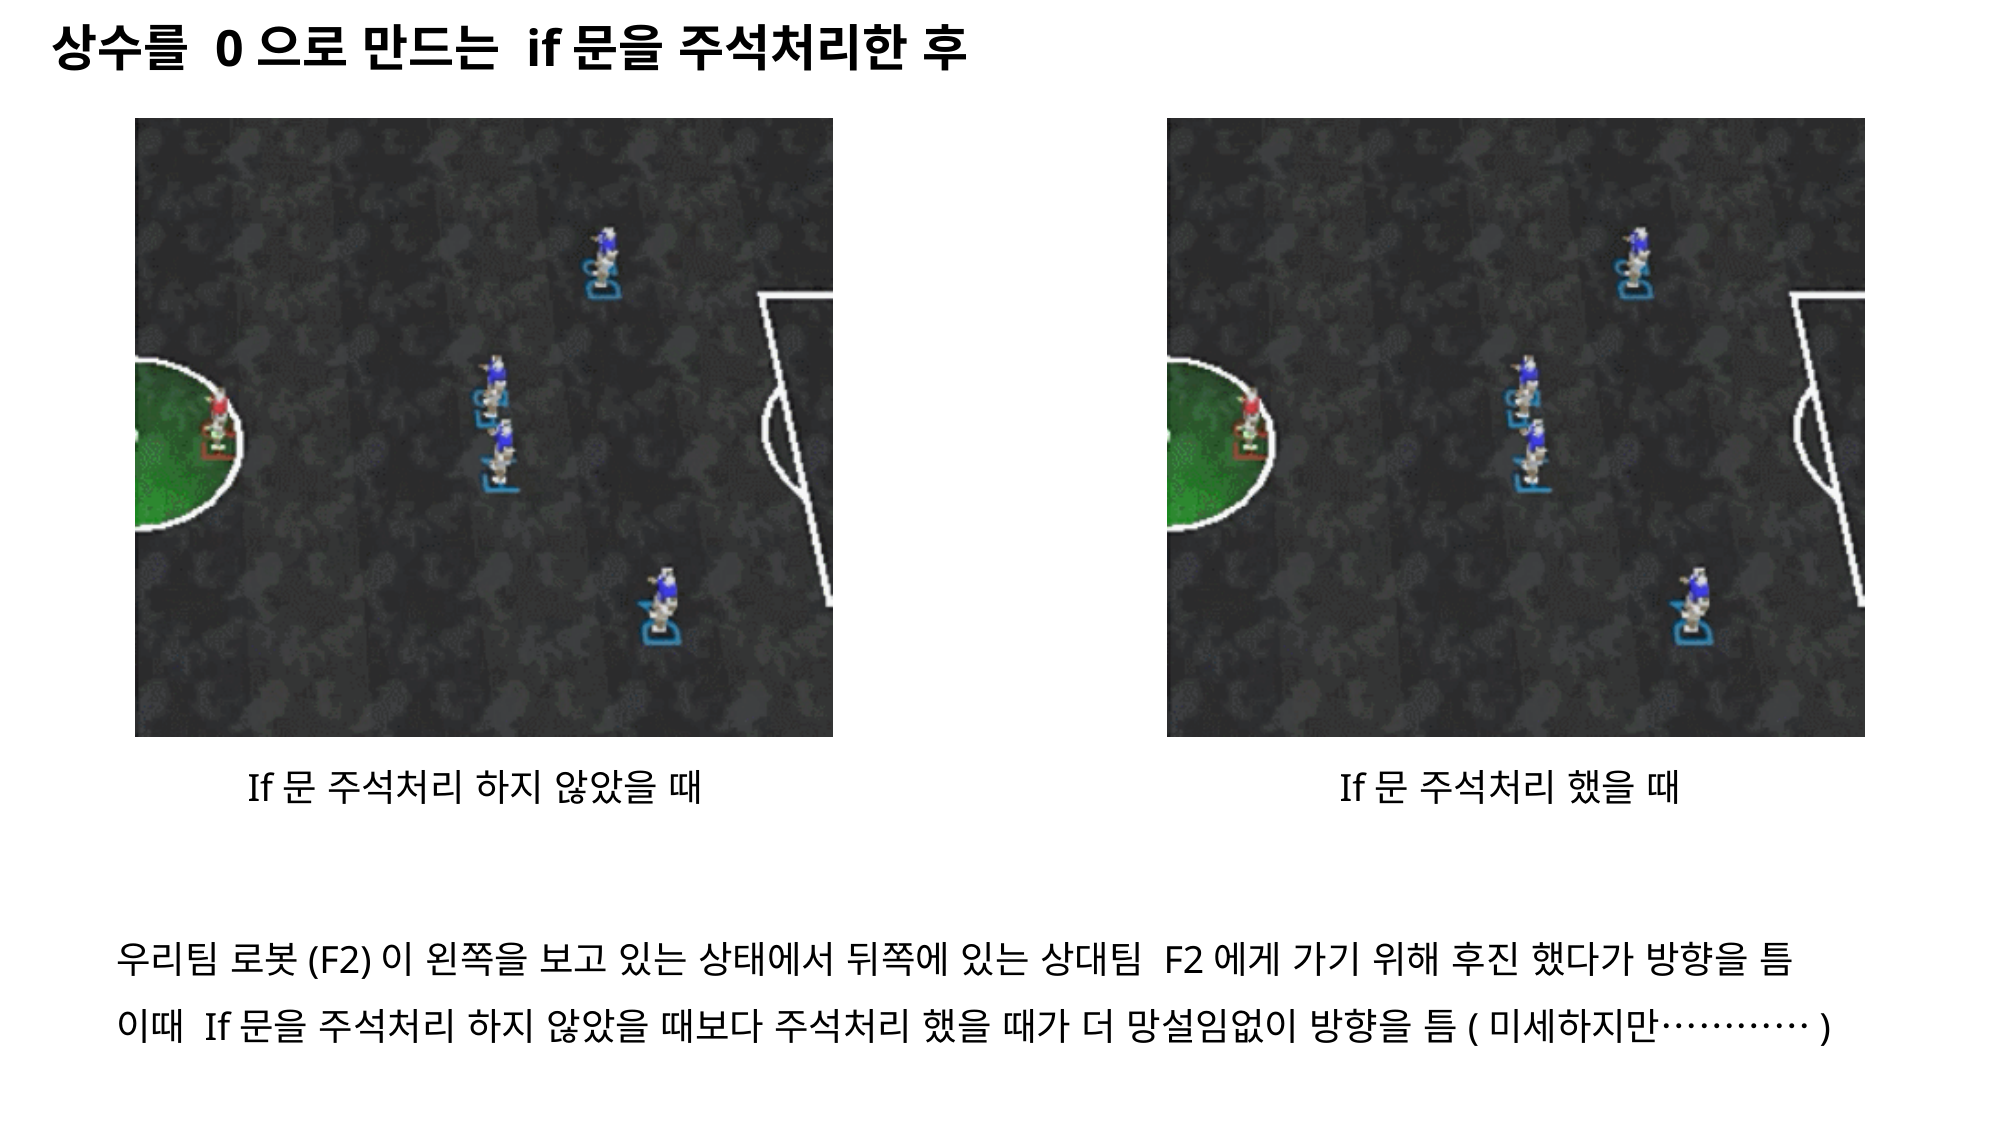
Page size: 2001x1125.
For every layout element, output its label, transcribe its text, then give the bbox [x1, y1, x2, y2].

picture [135, 118, 833, 737]
text_box 상수를 0으로 만드는 if문을 주석처리한 후 [36, 8, 984, 84]
text_box If문 주석처리 했을 때 [1324, 737, 1707, 817]
picture [1167, 118, 1865, 737]
text_box 우리팀 로봇(F2)이 왼쪽을 보고 있는 상태에서 뒤쪽에 있는 상대팀 F2에게 가기 위해 후진 했다가 방향을 틈 이때 If문을 주석처리 하지 않았을 때보다 주석처리 했을 때가 더 망설임없이 방향을 틈(미세하지만…………) [101, 905, 1899, 1056]
text_box If문 주석처리 하지 않았을 때 [232, 737, 736, 817]
